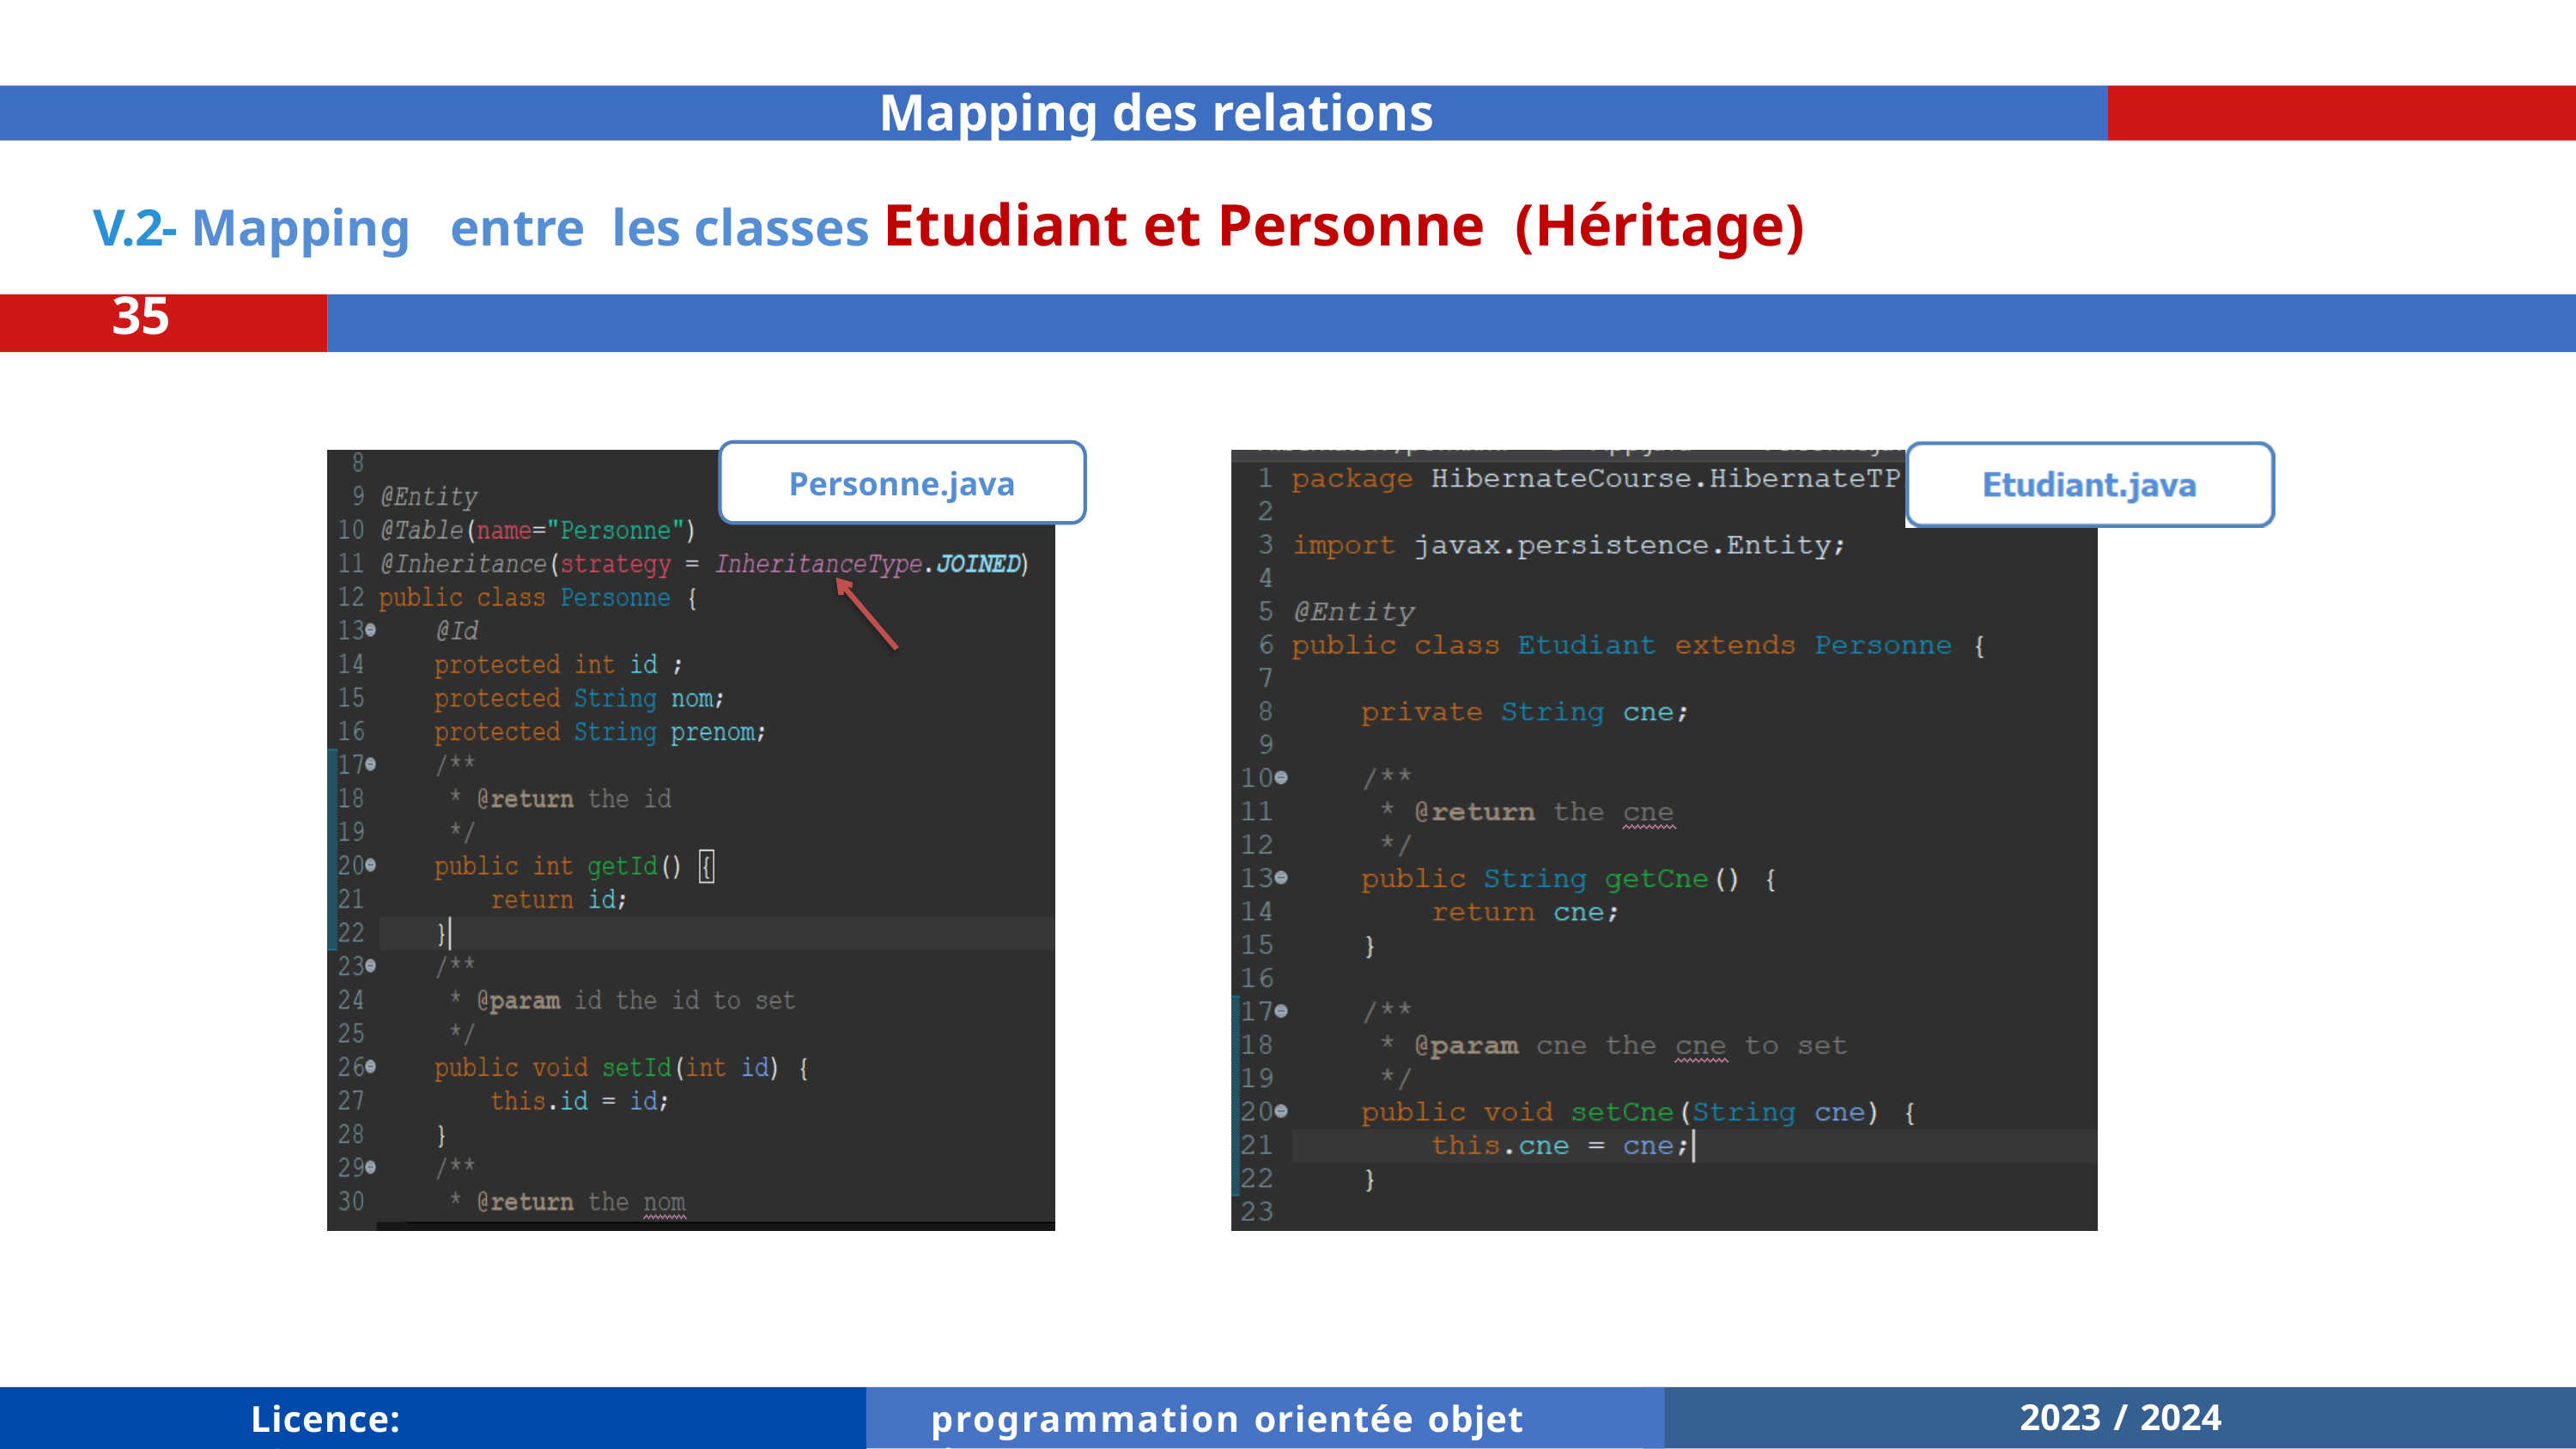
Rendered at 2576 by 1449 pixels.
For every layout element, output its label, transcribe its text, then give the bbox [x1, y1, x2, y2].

text_box programmation orientée objet (java) [928, 1394, 1614, 1449]
text_box [2108, 85, 2576, 141]
text_box Personne.java [720, 440, 1087, 525]
text_box 2023 / 2024 [2018, 1392, 2229, 1438]
text_box [0, 294, 91, 353]
text_box [1912, 85, 2108, 141]
picture [1230, 441, 2275, 1231]
text_box Mapping des relations [866, 74, 1912, 148]
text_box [835, 577, 897, 649]
text_box [1665, 1386, 2576, 1449]
text_box Licence: ISIR [248, 1394, 488, 1449]
text_box [2549, 294, 2576, 353]
text_box [0, 85, 866, 141]
title V.2- Mapping entre les classes Etudiant et Personne (Héritage) [91, 186, 2549, 431]
text_box [866, 1386, 1665, 1449]
text_box 35 [70, 276, 212, 351]
text_box [0, 1386, 866, 1449]
picture [327, 450, 1055, 1231]
